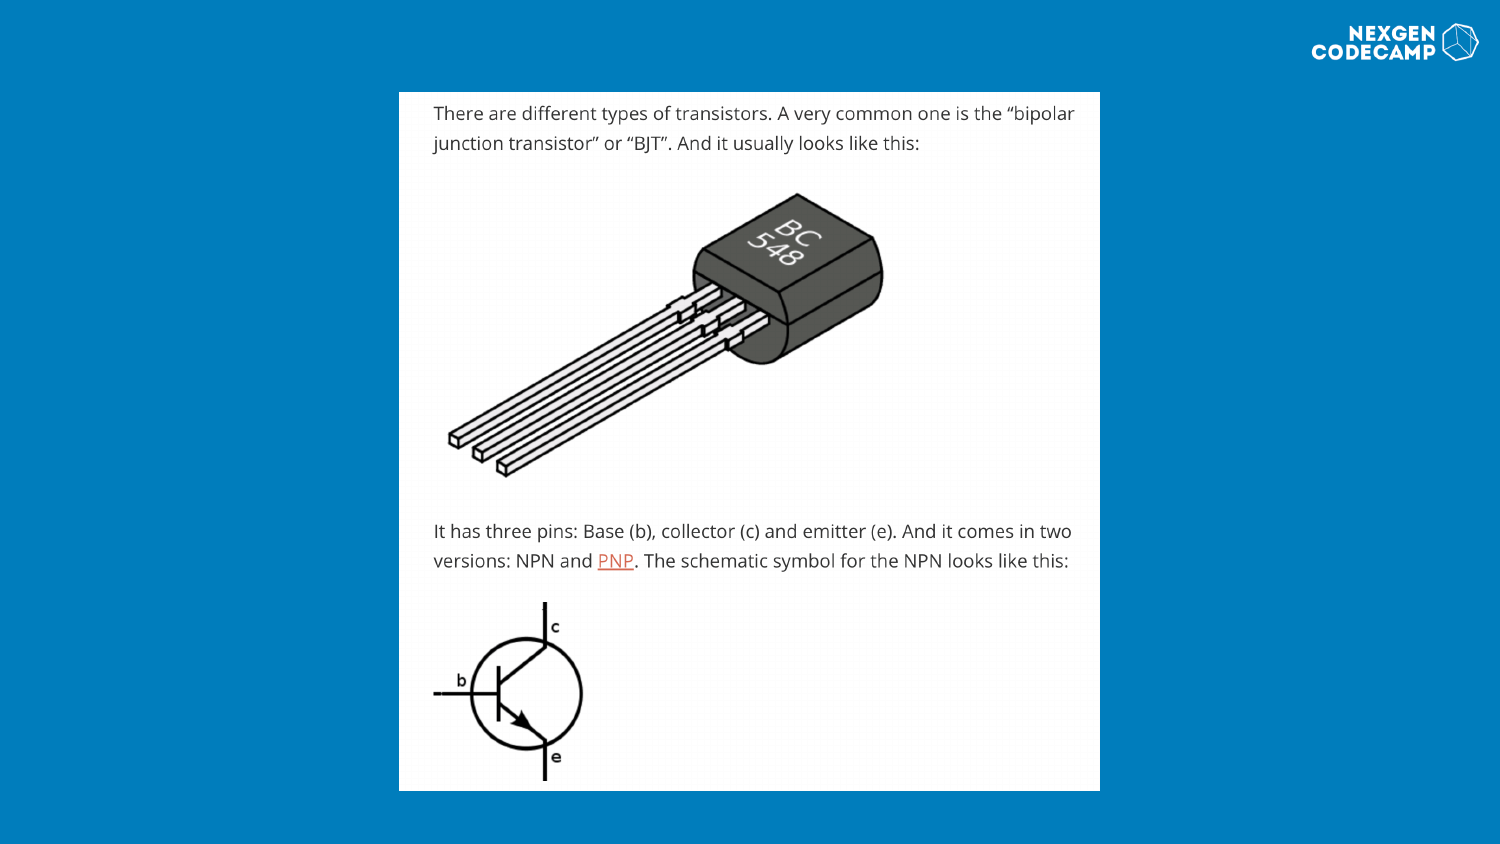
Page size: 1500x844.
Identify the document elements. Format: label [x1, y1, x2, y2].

picture [400, 93, 1099, 790]
picture [1464, 26, 1474, 33]
picture [1410, 26, 1418, 40]
picture [1366, 26, 1375, 40]
picture [1361, 45, 1370, 59]
picture [1313, 45, 1325, 59]
picture [1393, 26, 1406, 40]
picture [1379, 26, 1389, 40]
picture [1350, 26, 1362, 40]
picture [1346, 45, 1358, 59]
picture [1422, 26, 1434, 40]
picture [1374, 45, 1387, 59]
picture [1329, 45, 1343, 59]
picture [1390, 45, 1403, 59]
picture [1406, 46, 1420, 59]
picture [1424, 45, 1435, 59]
